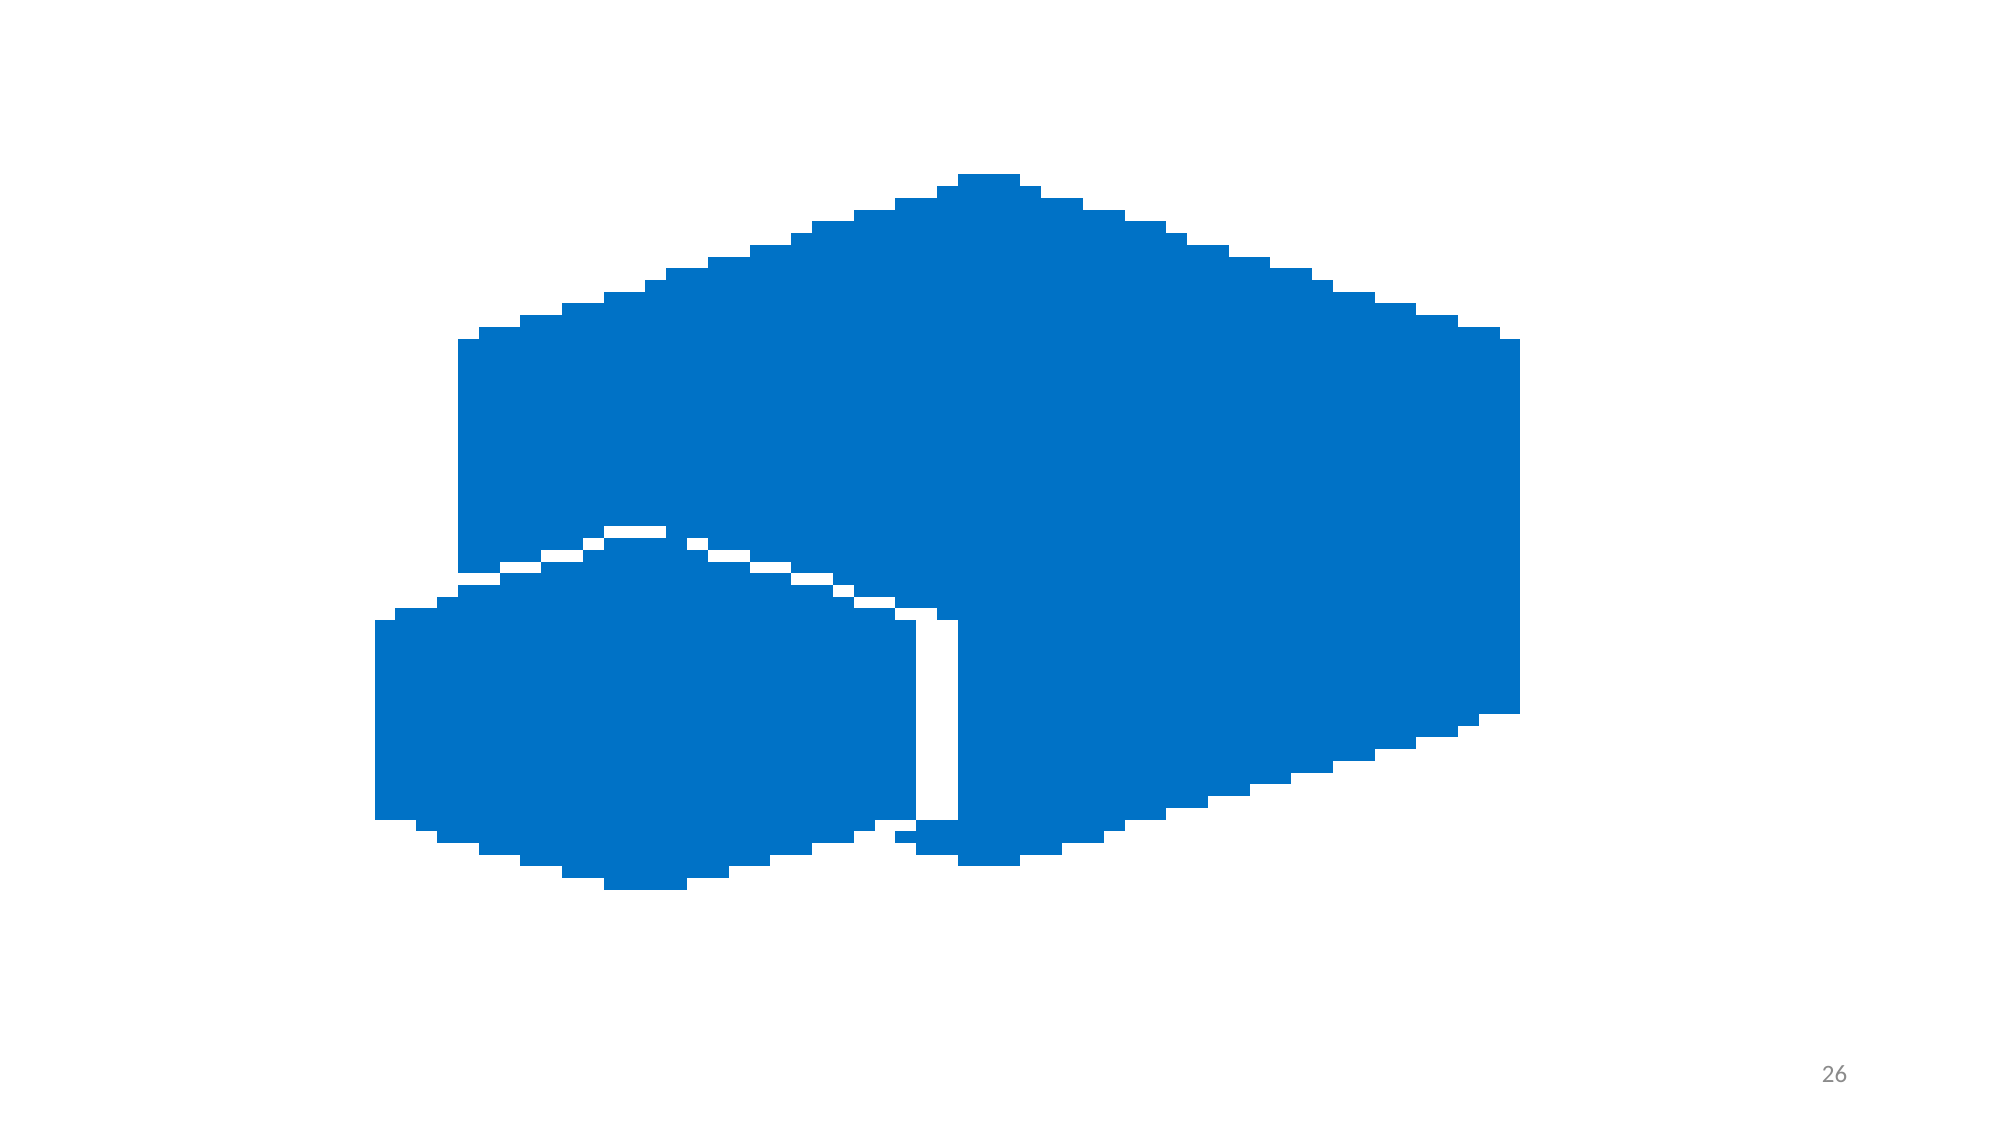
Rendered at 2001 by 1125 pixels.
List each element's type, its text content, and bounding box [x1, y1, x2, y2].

slide_number 26 [1412, 1042, 1863, 1103]
picture [0, 0, 2000, 1125]
